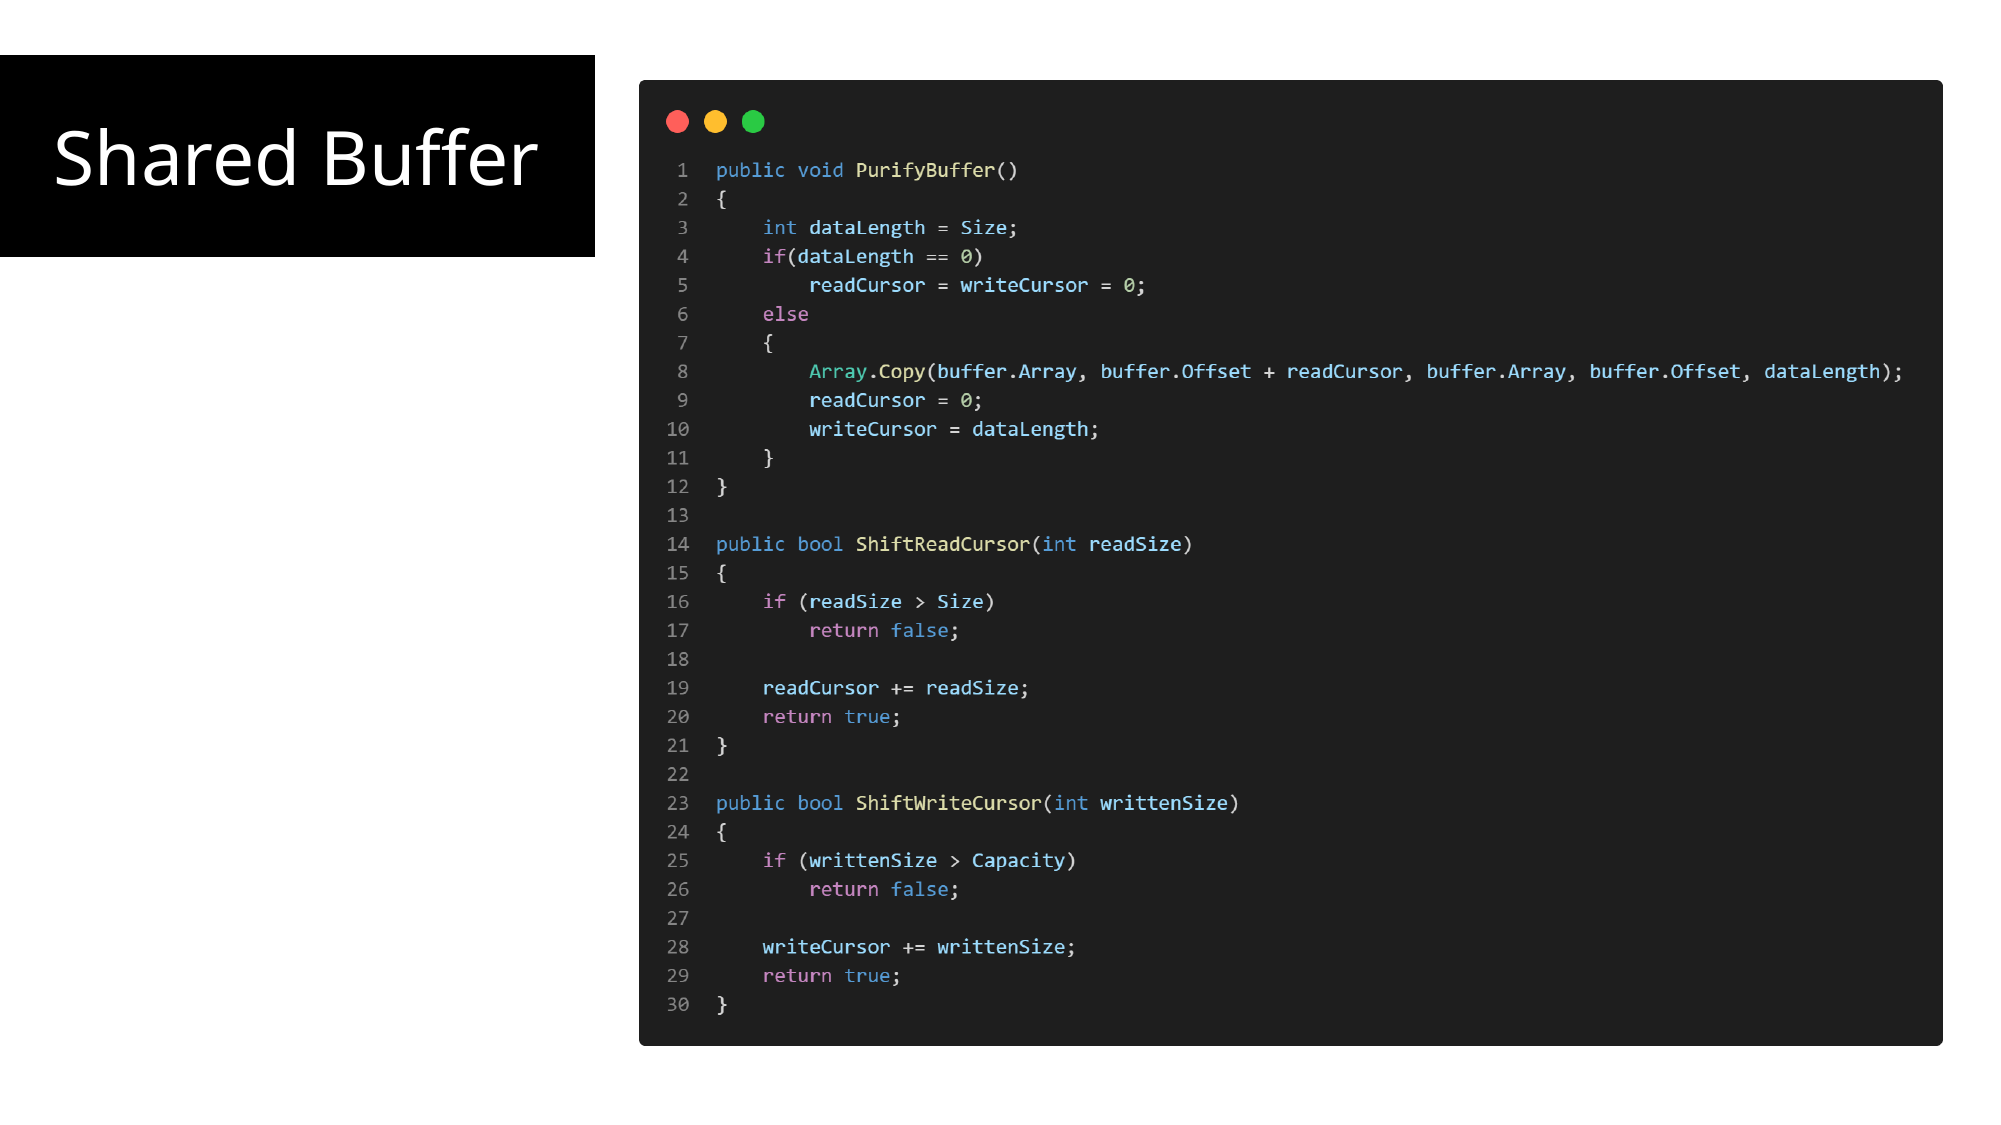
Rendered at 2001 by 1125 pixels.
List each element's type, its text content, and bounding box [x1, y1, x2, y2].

picture [633, 75, 1947, 1050]
text_box Shared Buffer [0, 55, 595, 257]
